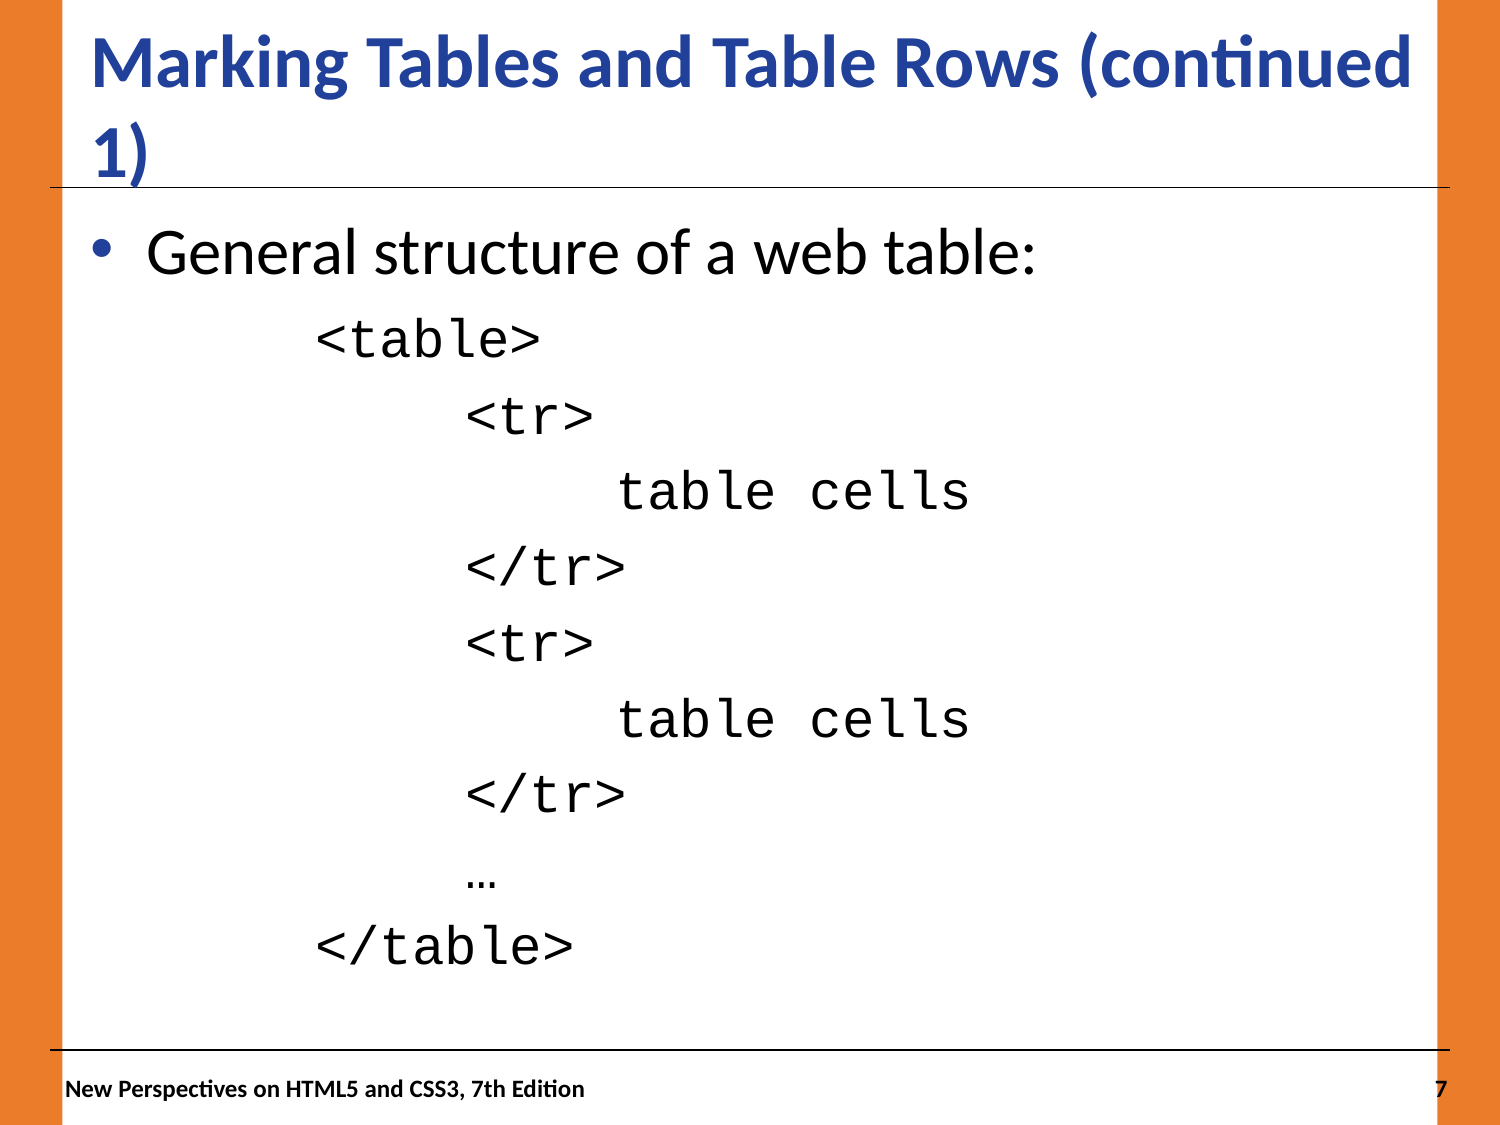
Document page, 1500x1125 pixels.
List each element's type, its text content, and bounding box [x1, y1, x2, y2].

list General structure of a web table: <table> <tr> table cells </tr> <tr> table cells </tr> … </table> [74, 199, 1426, 1006]
footer New Perspectives on HTML5 and CSS3, 7th Edition [50, 1050, 1400, 1125]
title Marking Tables and Table Rows (continued 1) [74, 24, 1438, 181]
slide_number 7 [1400, 1050, 1463, 1125]
